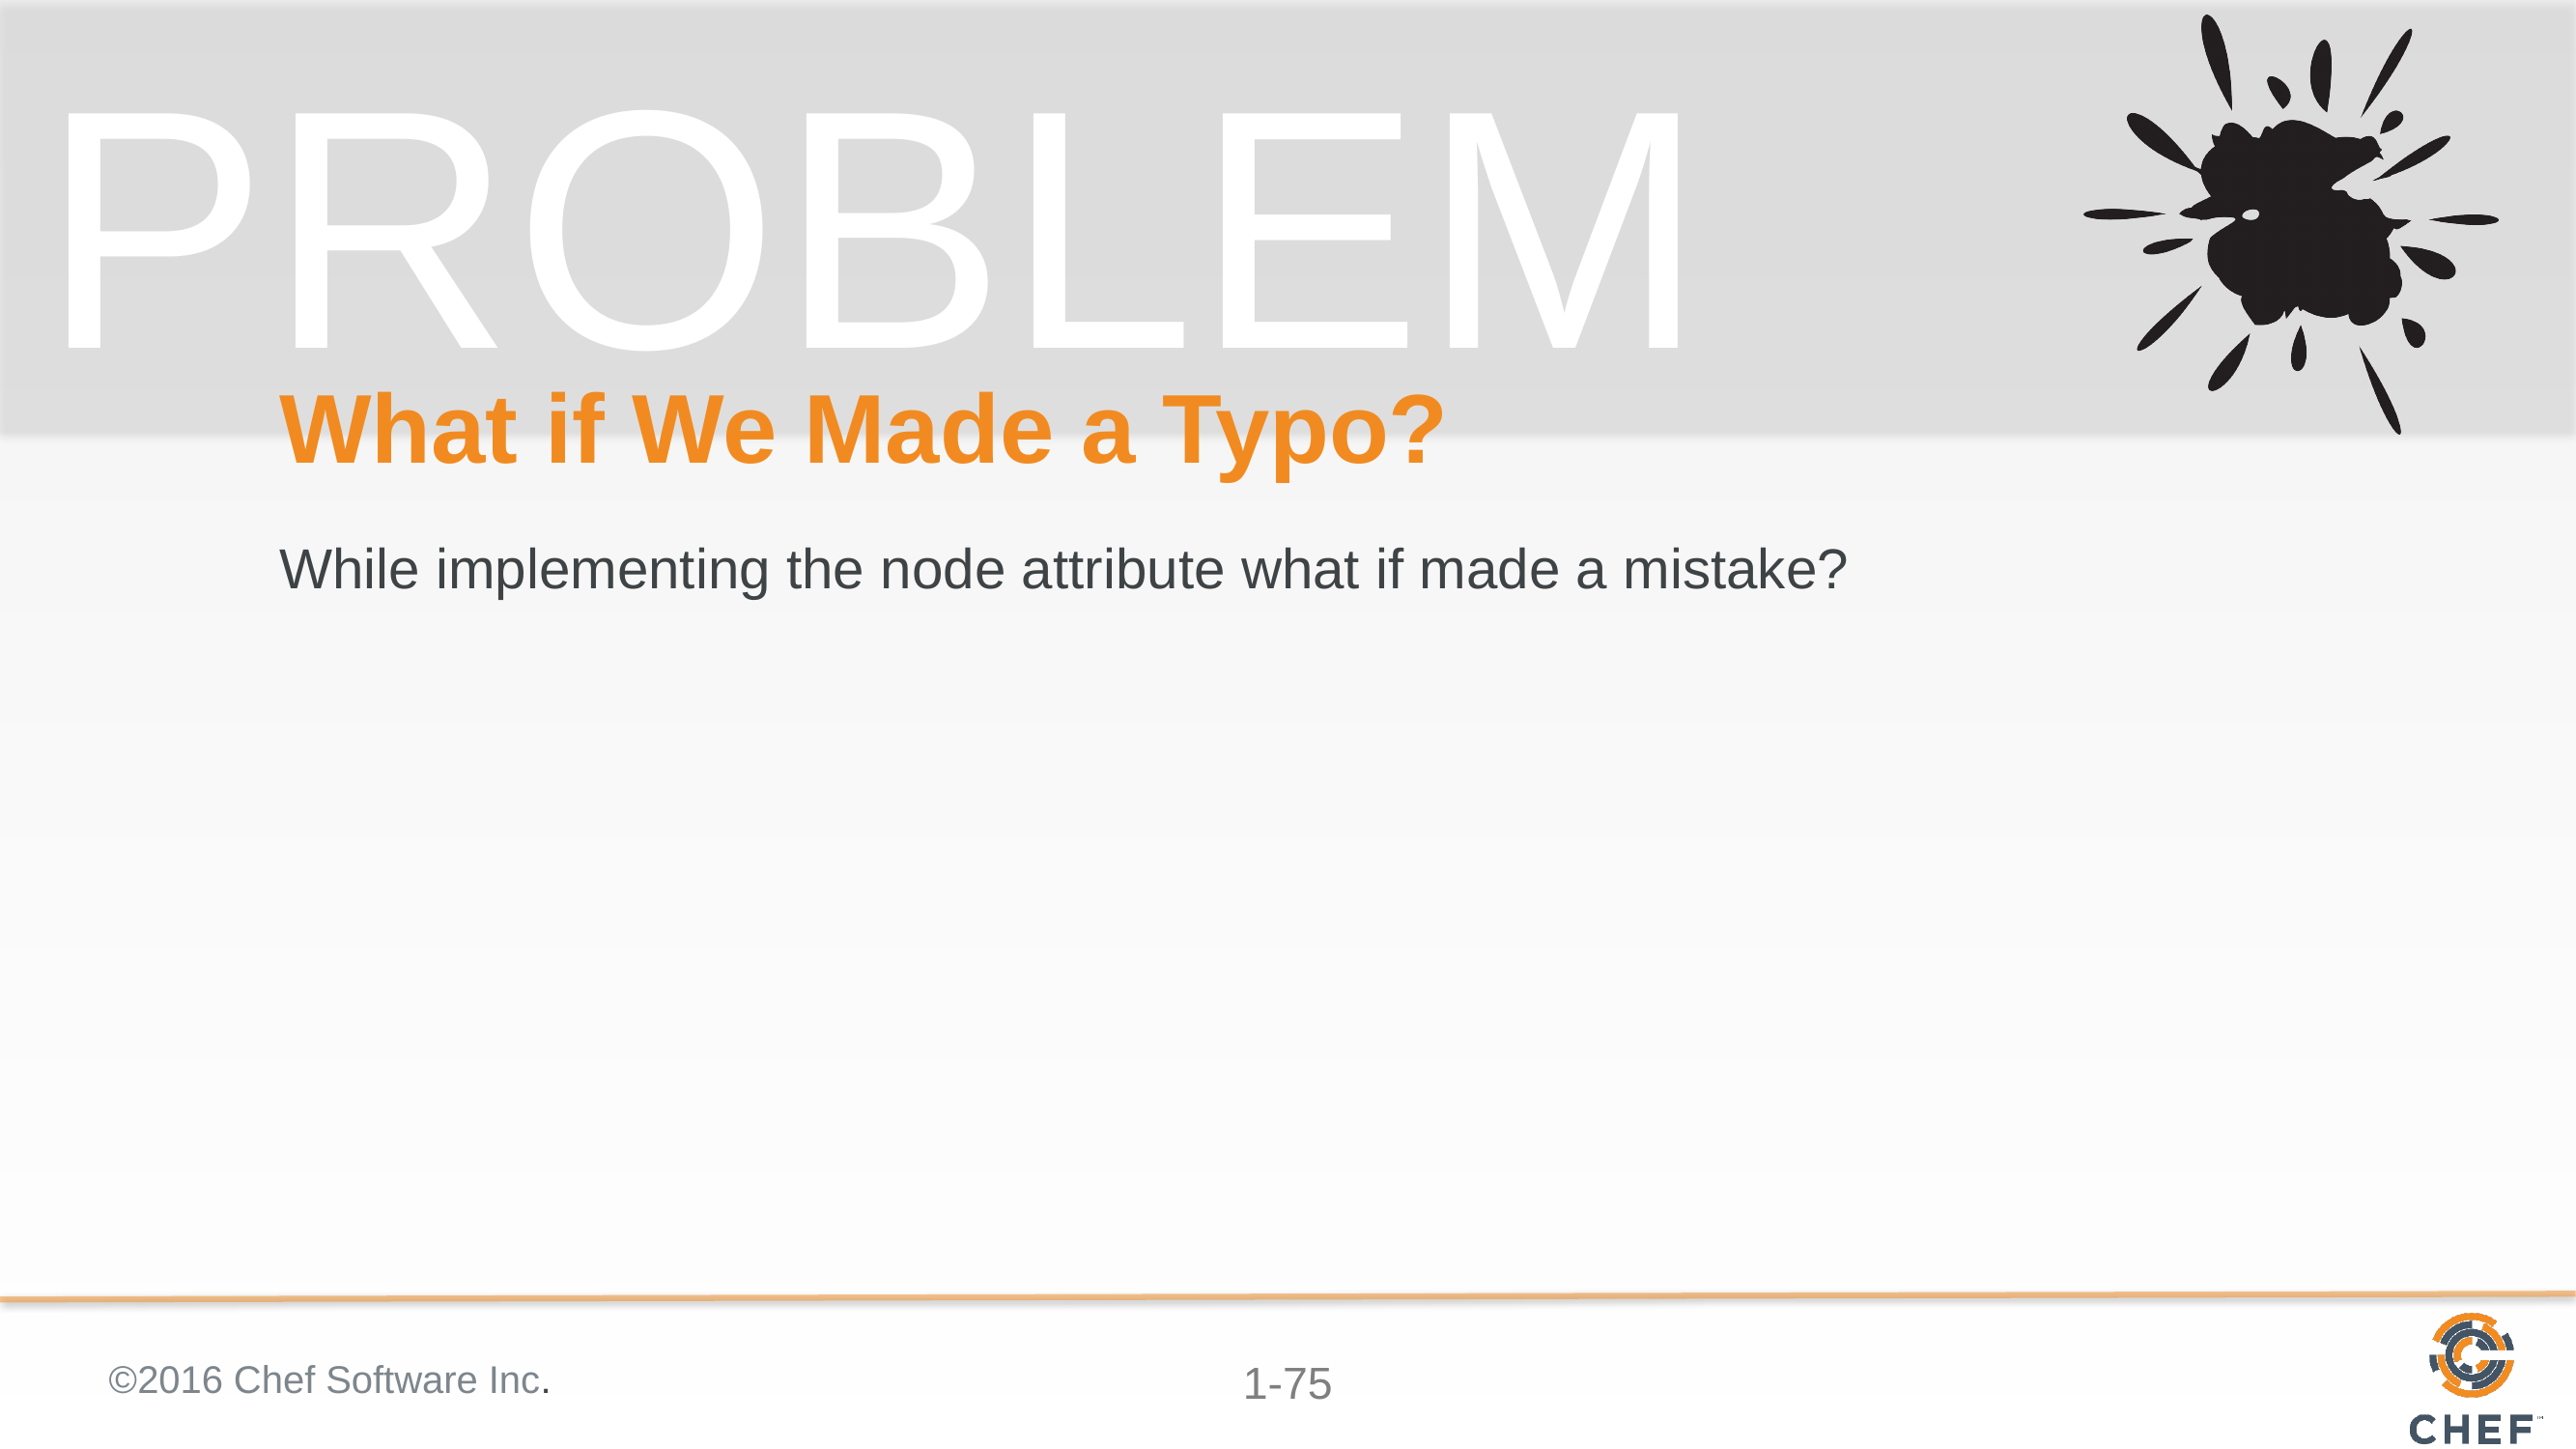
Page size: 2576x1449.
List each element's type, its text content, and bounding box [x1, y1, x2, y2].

title What if We Made a Typo? [265, 363, 2217, 499]
picture [2083, 14, 2505, 435]
picture [2399, 1297, 2551, 1449]
subtitle While implementing the node attribute what if made a mistake? [265, 518, 2217, 1049]
